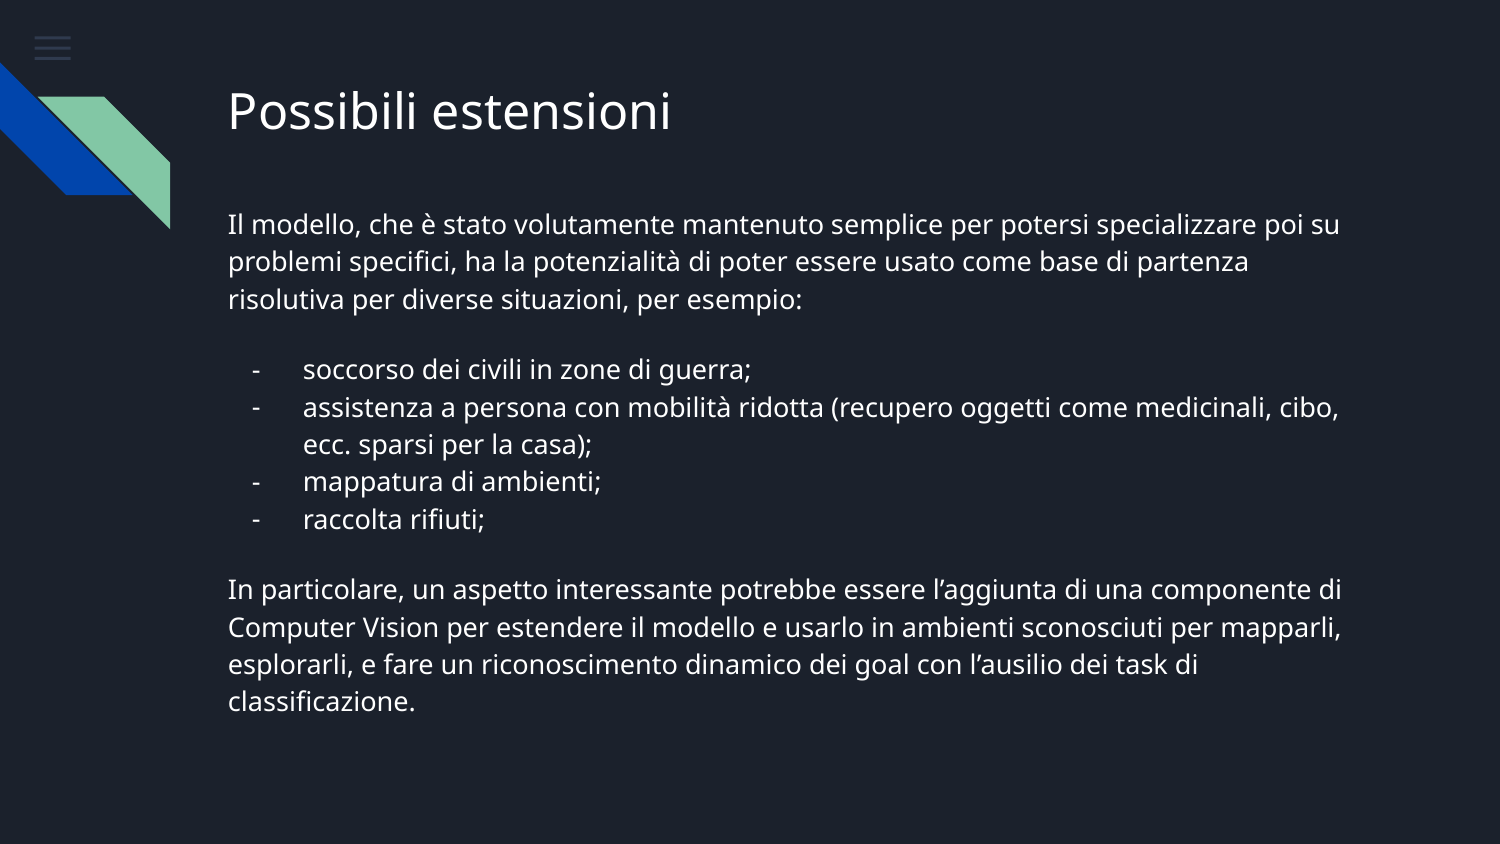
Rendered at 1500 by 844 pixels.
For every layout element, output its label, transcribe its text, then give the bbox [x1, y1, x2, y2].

list Il modello, che è stato volutamente mantenuto semplice per potersi specializzare poi su problemi specifici, ha la potenzialità di poter essere usato come base di partenza risolutiva per diverse situazioni, per esempio: soccorso dei civili in zone di guerra; assistenza a persona con mobilità ridotta (recupero oggetti come medicinali, cibo, ecc. sparsi per la casa); mappatura di ambienti; raccolta rifiuti; In particolare, un aspetto interessante potrebbe essere l’aggiunta di una componente di Computer Vision per estendere il modello e usarlo in ambienti sconosciuti per mapparli, esplorarli, e fare un riconoscimento dinamico dei goal con l’ausilio dei task di classificazione. [212, 187, 1368, 820]
title Possibili estensioni [212, 64, 1368, 187]
